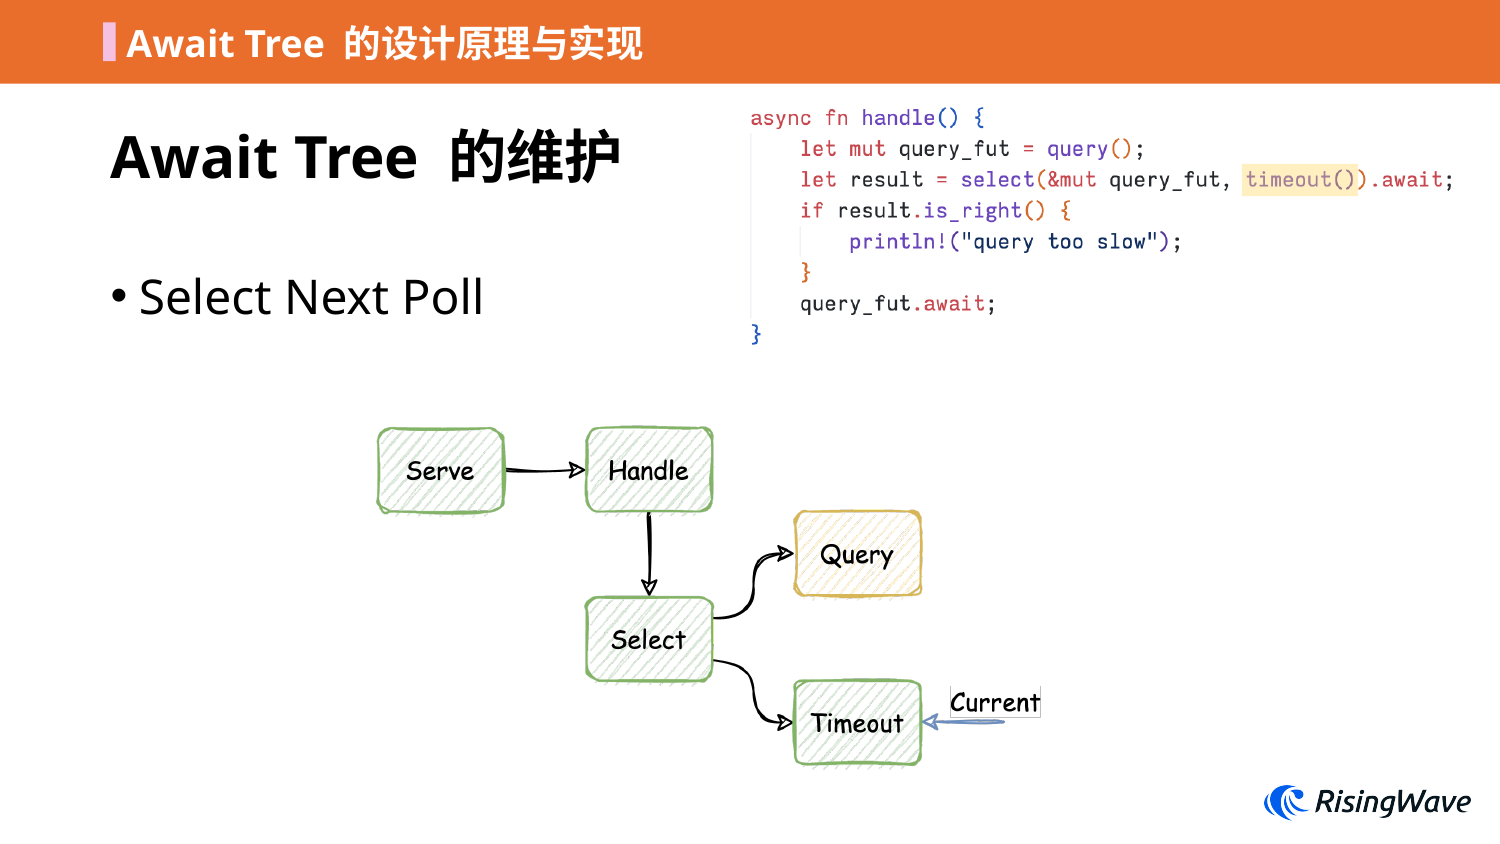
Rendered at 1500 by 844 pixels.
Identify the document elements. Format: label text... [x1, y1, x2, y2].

picture [1264, 785, 1471, 821]
title Await Tree 的维护 [102, 110, 735, 209]
list Select Next Poll [102, 252, 1398, 761]
picture [355, 405, 1063, 788]
picture [735, 100, 1468, 362]
text_box Await Tree 的设计原理与实现 [118, 13, 870, 73]
